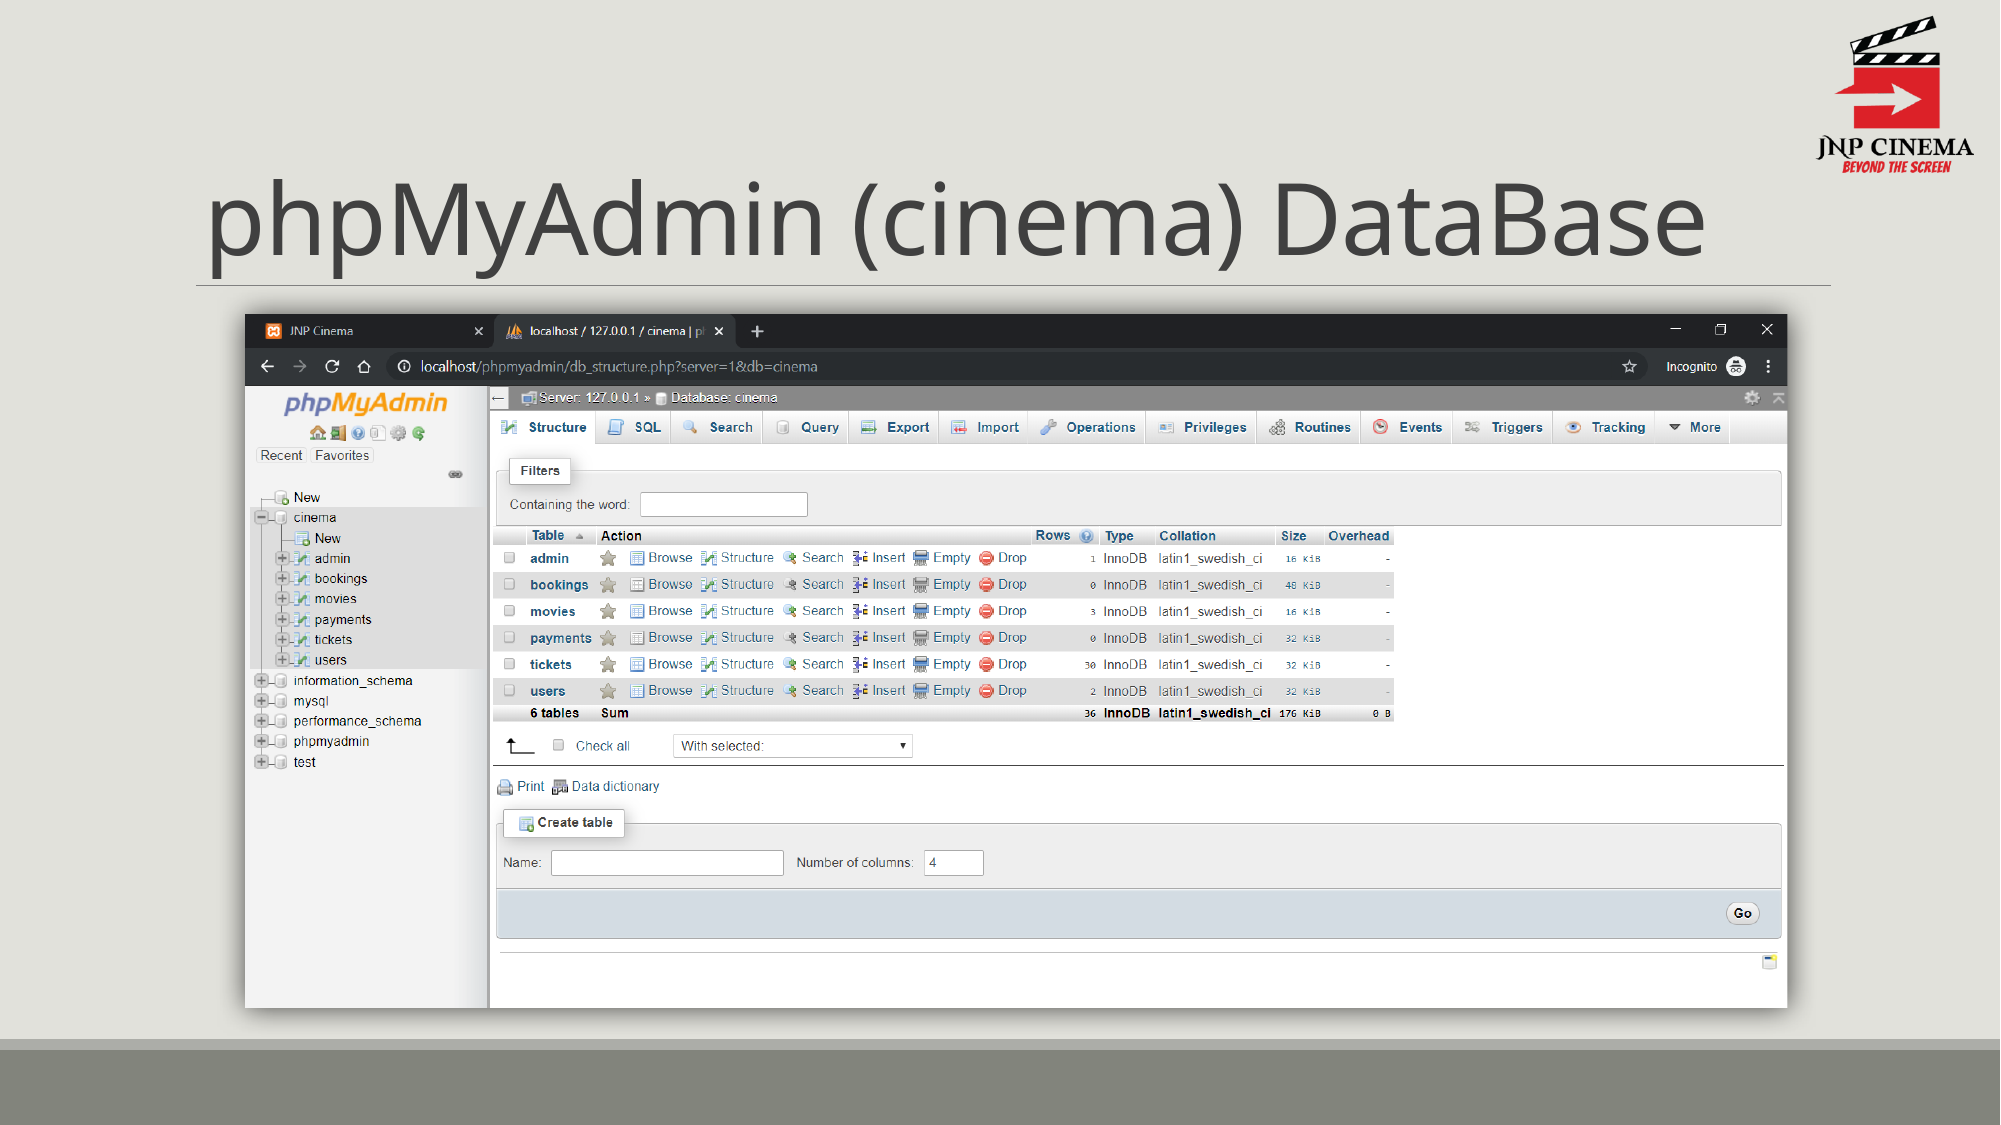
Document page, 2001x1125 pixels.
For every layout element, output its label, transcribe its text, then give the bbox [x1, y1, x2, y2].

title phpMyAdmin (cinema) DataBase [189, 165, 1813, 284]
picture [1812, 13, 1979, 184]
picture [243, 313, 1788, 1008]
